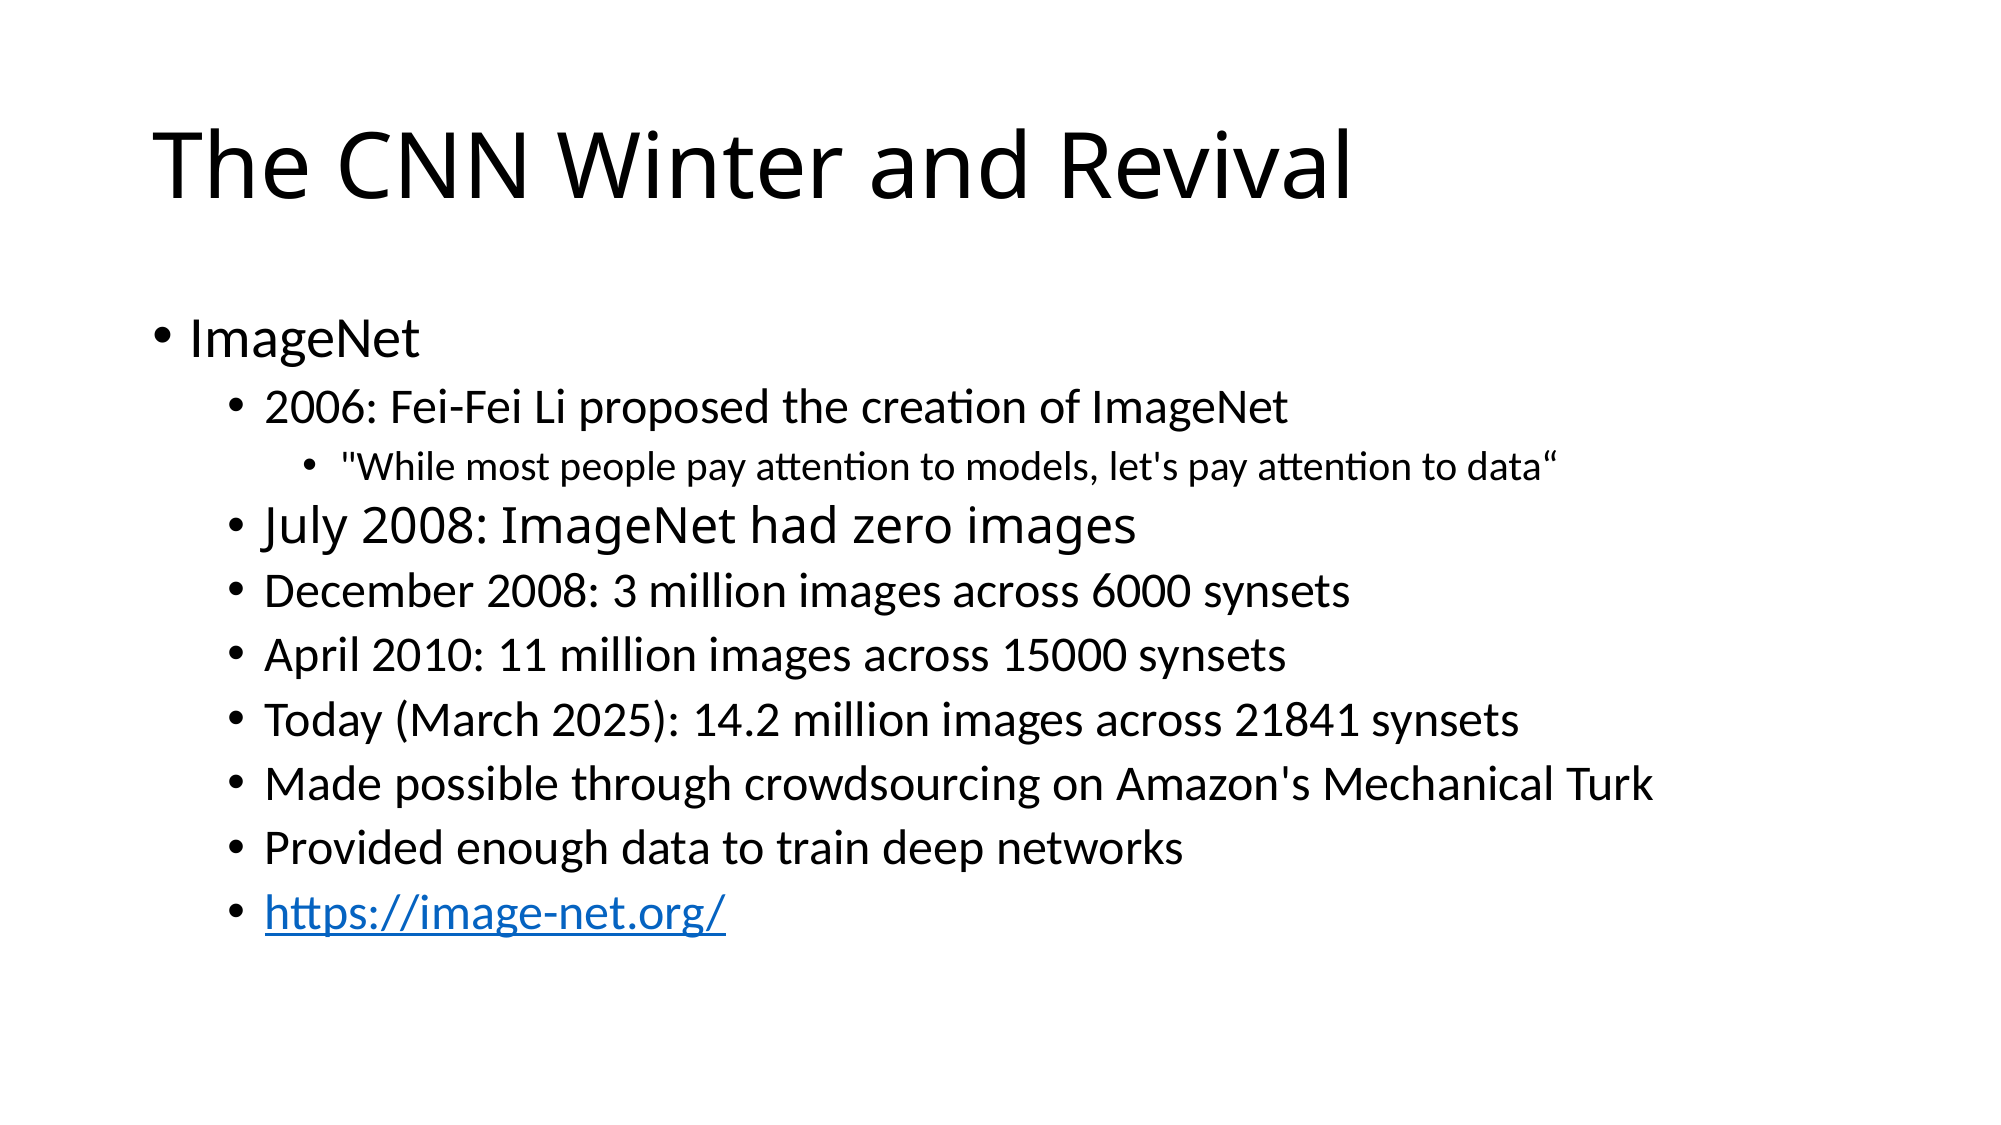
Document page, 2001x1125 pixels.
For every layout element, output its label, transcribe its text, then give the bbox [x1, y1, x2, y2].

list ImageNet 2006: Fei-Fei Li proposed the creation of ImageNet "While most people pay attention to models, let's pay attention to data“ July 2008: ImageNet had zero images December 2008: 3 million images across 6000 synsets April 2010: 11 million images across 15000 synsets Today (March 2025): 14.2 million images across 21841 synsets Made possible through crowdsourcing on Amazon's Mechanical Turk Provided enough data to train deep networks https://image-net.org/ [137, 299, 1863, 1014]
title The CNN Winter and Revival [137, 59, 1863, 278]
